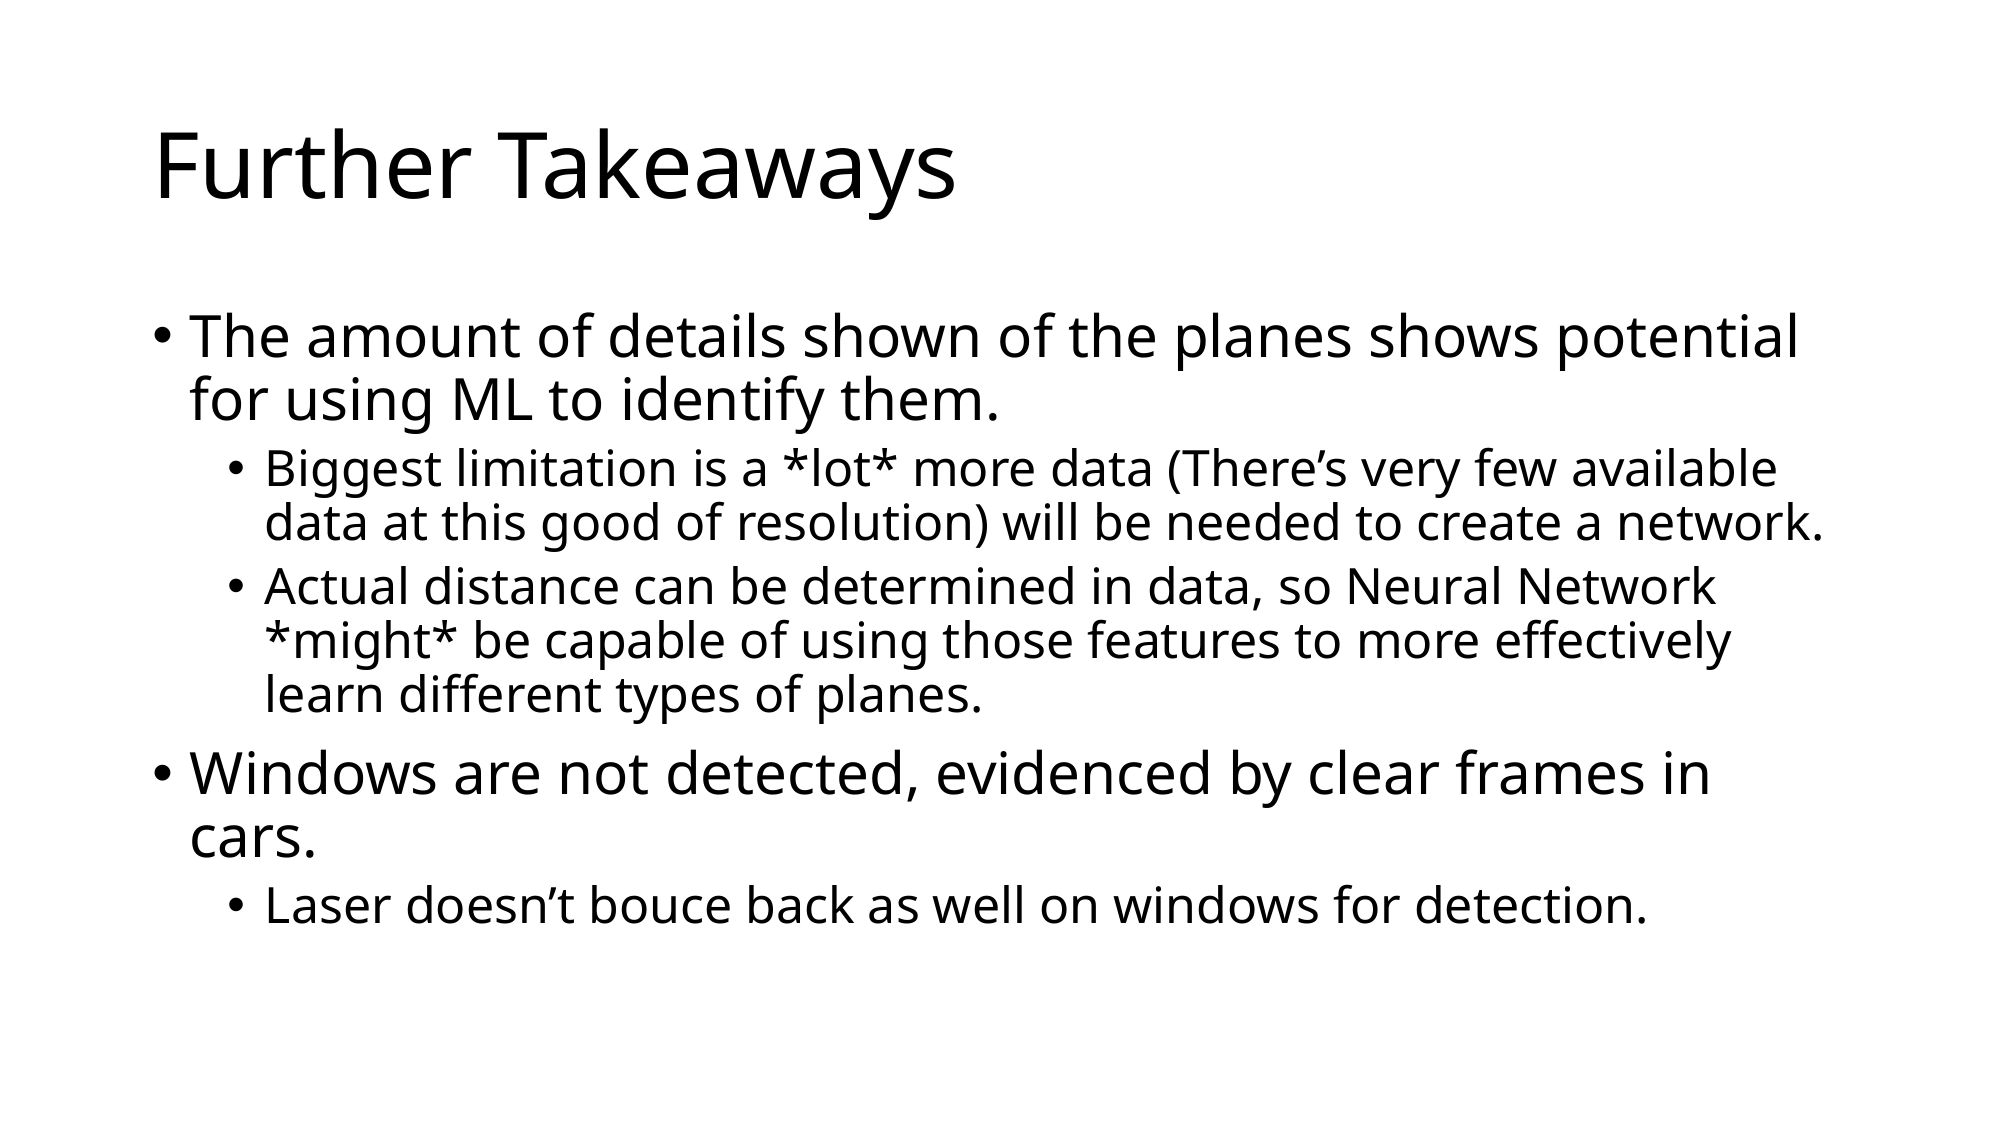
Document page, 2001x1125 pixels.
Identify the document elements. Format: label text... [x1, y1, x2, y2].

list The amount of details shown of the planes shows potential for using ML to identify them. Biggest limitation is a *lot* more data (There’s very few available data at this good of resolution) will be needed to create a network. Actual distance can be determined in data, so Neural Network *might* be capable of using those features to more effectively learn different types of planes. Windows are not detected, evidenced by clear frames in cars. Laser doesn’t bouce back as well on windows for detection. [137, 299, 1863, 1014]
title Further Takeaways [137, 59, 1863, 278]
